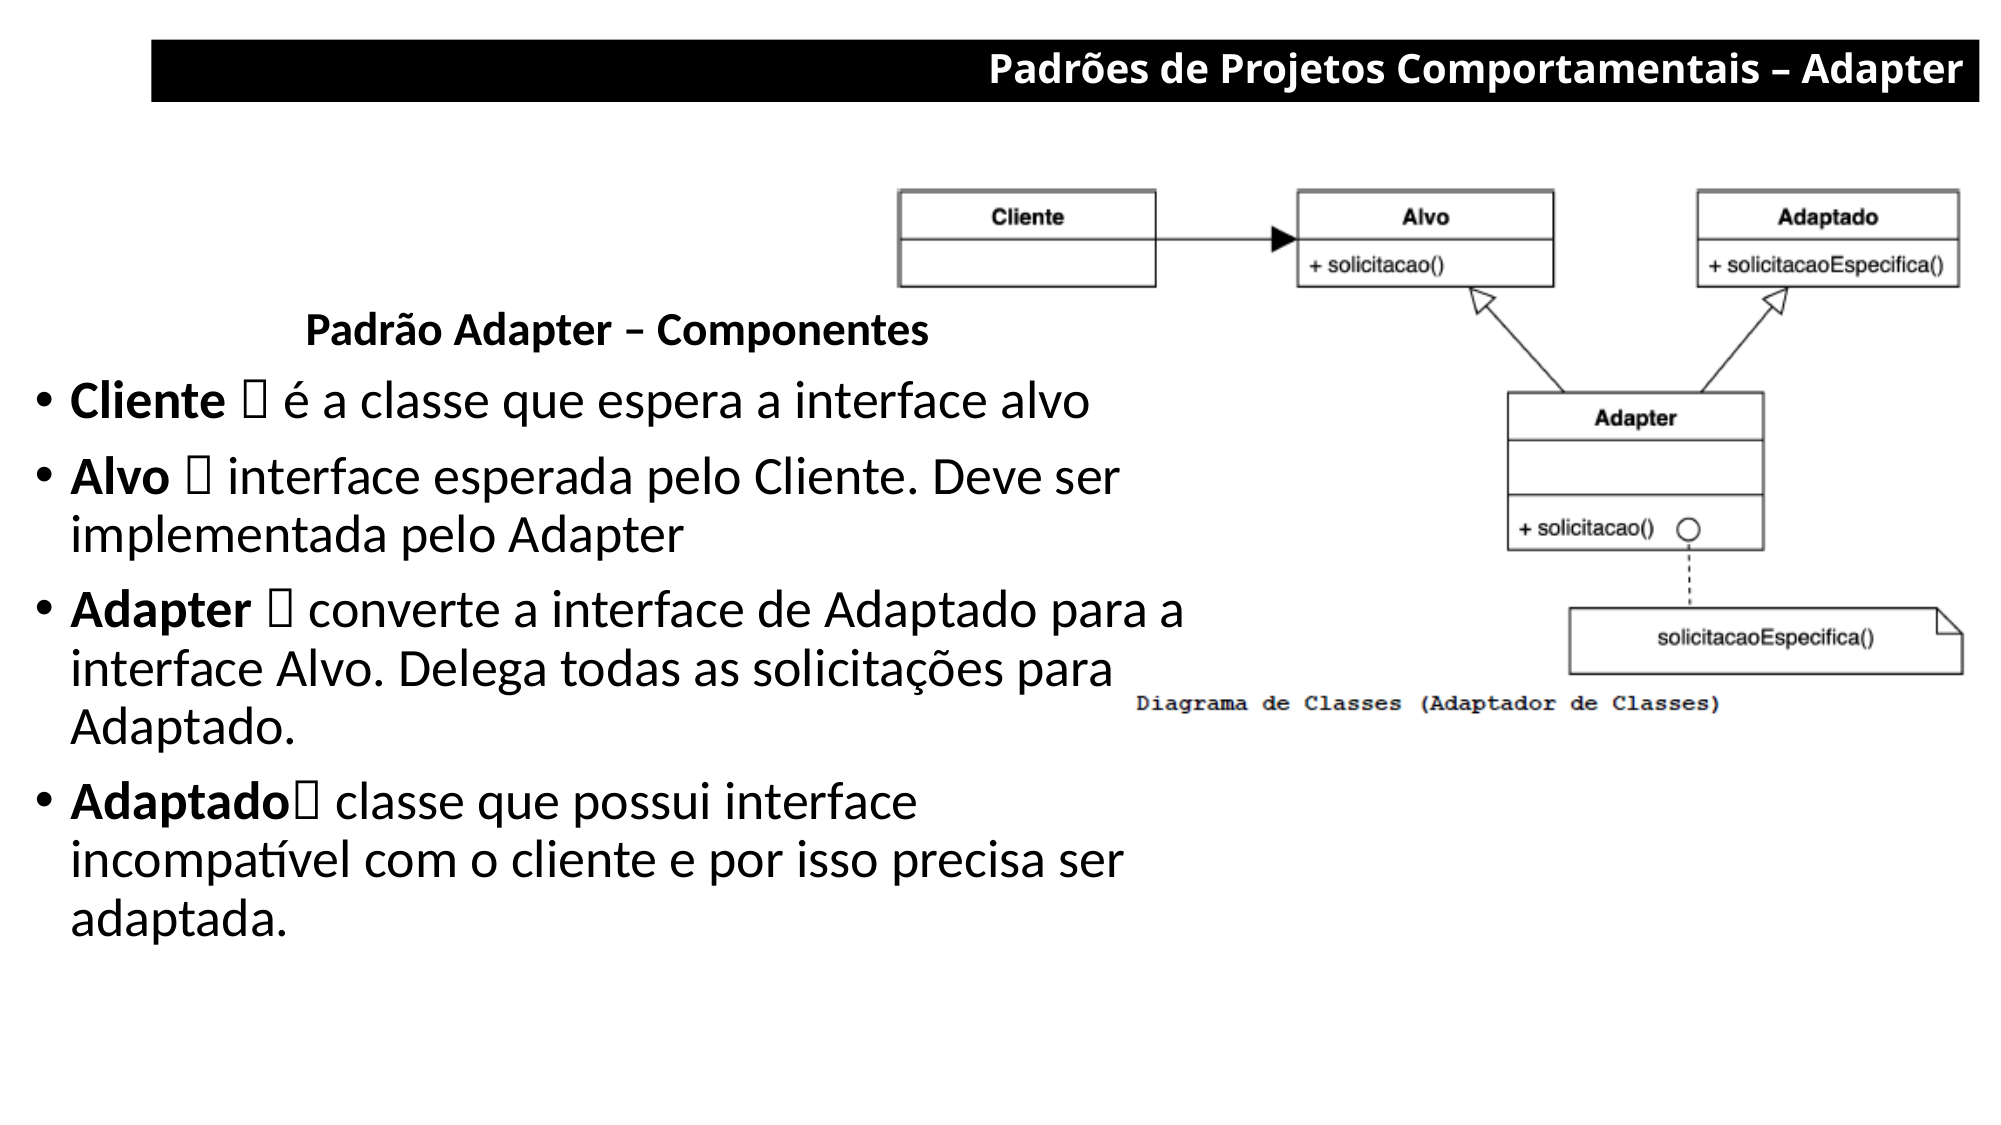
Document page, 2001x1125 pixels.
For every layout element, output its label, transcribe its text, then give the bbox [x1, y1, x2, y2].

text_box Padrões de Projetos Comportamentais – Adapter [151, 39, 1980, 102]
picture [892, 180, 1980, 726]
list Padrão Adapter – Componentes Cliente  é a classe que espera a interface alvo Alvo  interface esperada pelo Cliente. Deve ser implementada pelo Adapter Adapter  converte a interface de Adaptado para a interface Alvo. Delega todas as solicitações para Adaptado. Adaptado classe que possui interface incompatível com o cliente e por isso precisa ser adaptada. [19, 297, 1216, 962]
